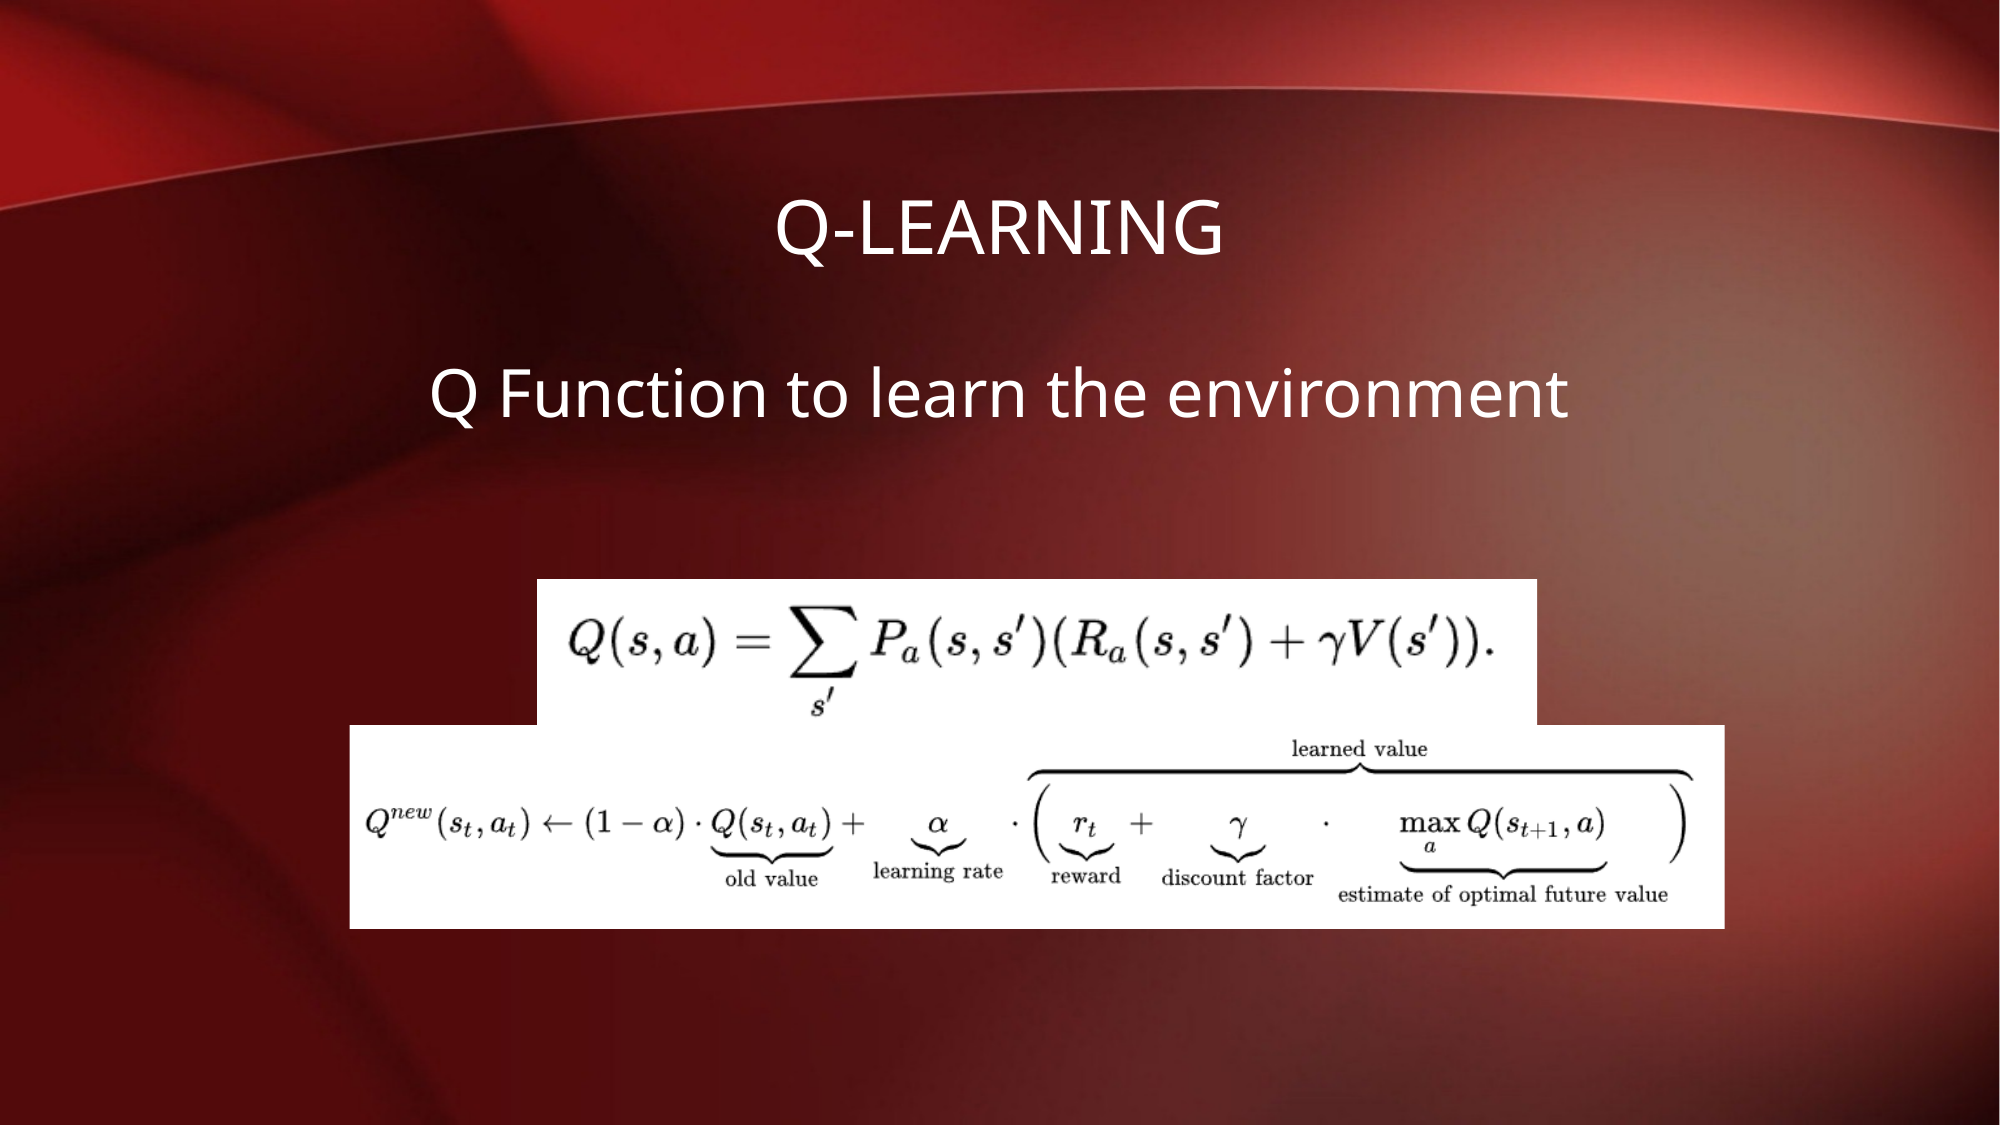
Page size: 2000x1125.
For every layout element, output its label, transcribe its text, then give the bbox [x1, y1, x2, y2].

list Q Function to learn the environment [149, 350, 1850, 1030]
picture [0, 0, 2000, 1125]
title Q-Learning [149, 79, 1850, 280]
